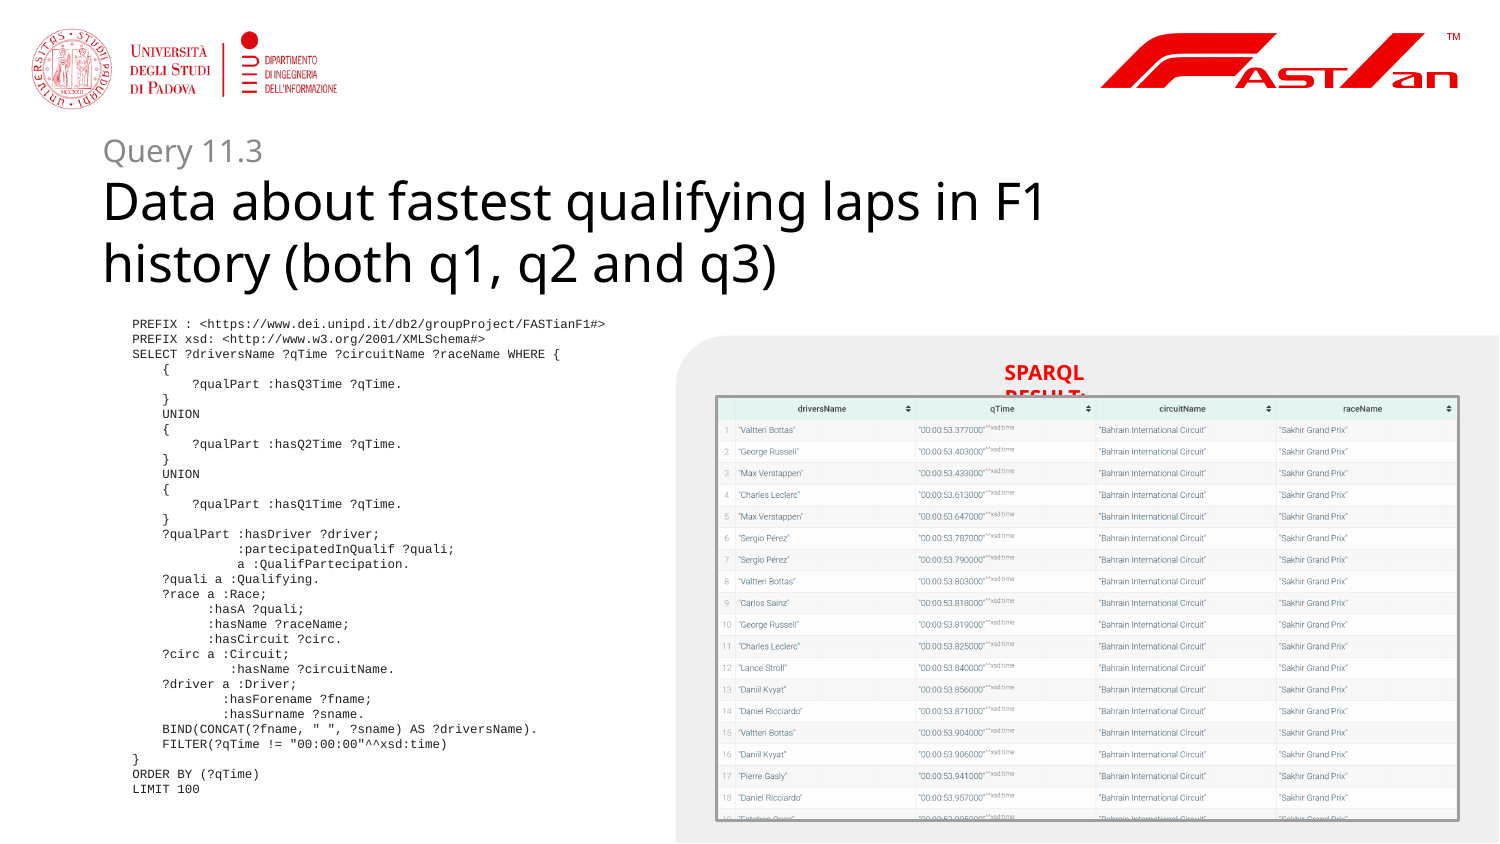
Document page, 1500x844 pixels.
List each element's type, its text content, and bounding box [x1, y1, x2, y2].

picture [1100, 33, 1460, 88]
picture [30, 27, 337, 117]
text_box [674, 334, 1500, 844]
title Data about fastest qualifying laps in F1 history (both q1, q2 and q3) [87, 165, 1186, 297]
text_box PREFIX : <https://www.dei.unipd.it/db2/groupProject/FASTianF1#> PREFIX xsd: <http://www.w3.org/2001/XMLSchema#> SELECT ?driversName ?qTime ?circuitName ?raceName WHERE { { ?qualPart :hasQ3Time ?qTime. } UNION { ?qualPart :hasQ2Time ?qTime. } UNION { ?qualPart :hasQ1Time ?qTime. } ?qualPart :hasDriver ?driver; :partecipatedInQualif ?quali; a :QualifPartecipation. ?quali a :Qualifying. ?race a :Race; :hasA ?quali; :hasName ?raceName; :hasCircuit ?circ. ?circ a :Circuit; :hasName ?circuitName. ?driver a :Driver; :hasForename ?fname; :hasSurname ?sname. BIND(CONCAT(?fname, " ", ?sname) AS ?driversName). FILTER(?qTime != "00:00:00"^^xsd:time) } ORDER BY (?qTime) LIMIT 100 [117, 301, 928, 600]
picture [717, 397, 1458, 820]
text_box SPARQL RESULT: [989, 344, 1186, 394]
text_box Query 11.3 [87, 116, 591, 198]
